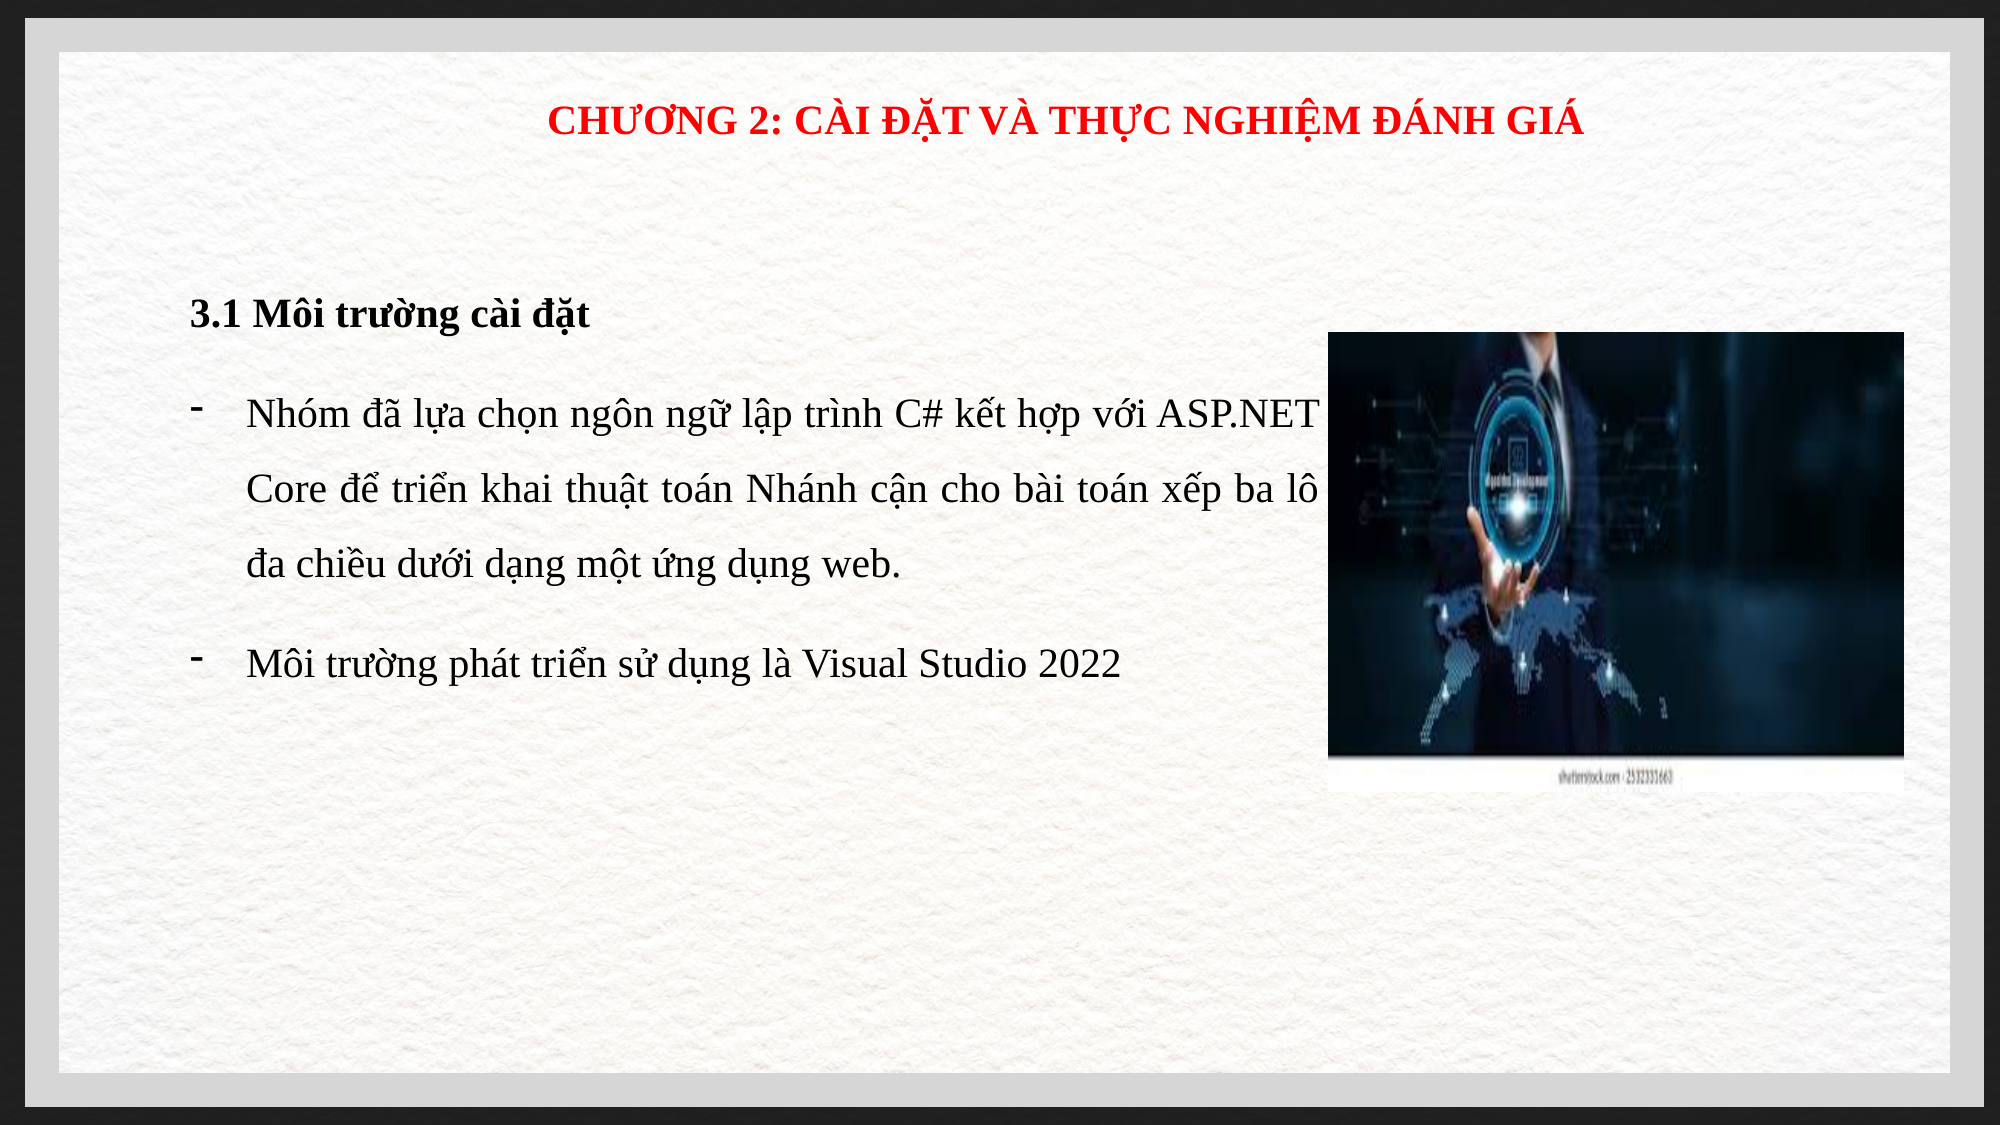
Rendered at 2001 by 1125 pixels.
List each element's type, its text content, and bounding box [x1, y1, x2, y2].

text_box [41, 34, 1967, 1090]
text_box 3.1 Môi trường cài đặt Nhóm đã lựa chọn ngôn ngữ lập trình C# kết hợp với ASP.NET Core để triển khai thuật toán Nhánh cận cho bài toán xếp ba lô đa chiều dưới dạng một ứng dụng web. Môi trường phát triển sử dụng là Visual Studio 2022 [175, 253, 1336, 694]
text_box [0, 0, 2000, 1125]
picture [1328, 332, 1904, 792]
text_box CHƯƠNG 2: CÀI ĐẶT VÀ THỰC NGHIỆM ĐÁNH GIÁ [229, 60, 1904, 150]
